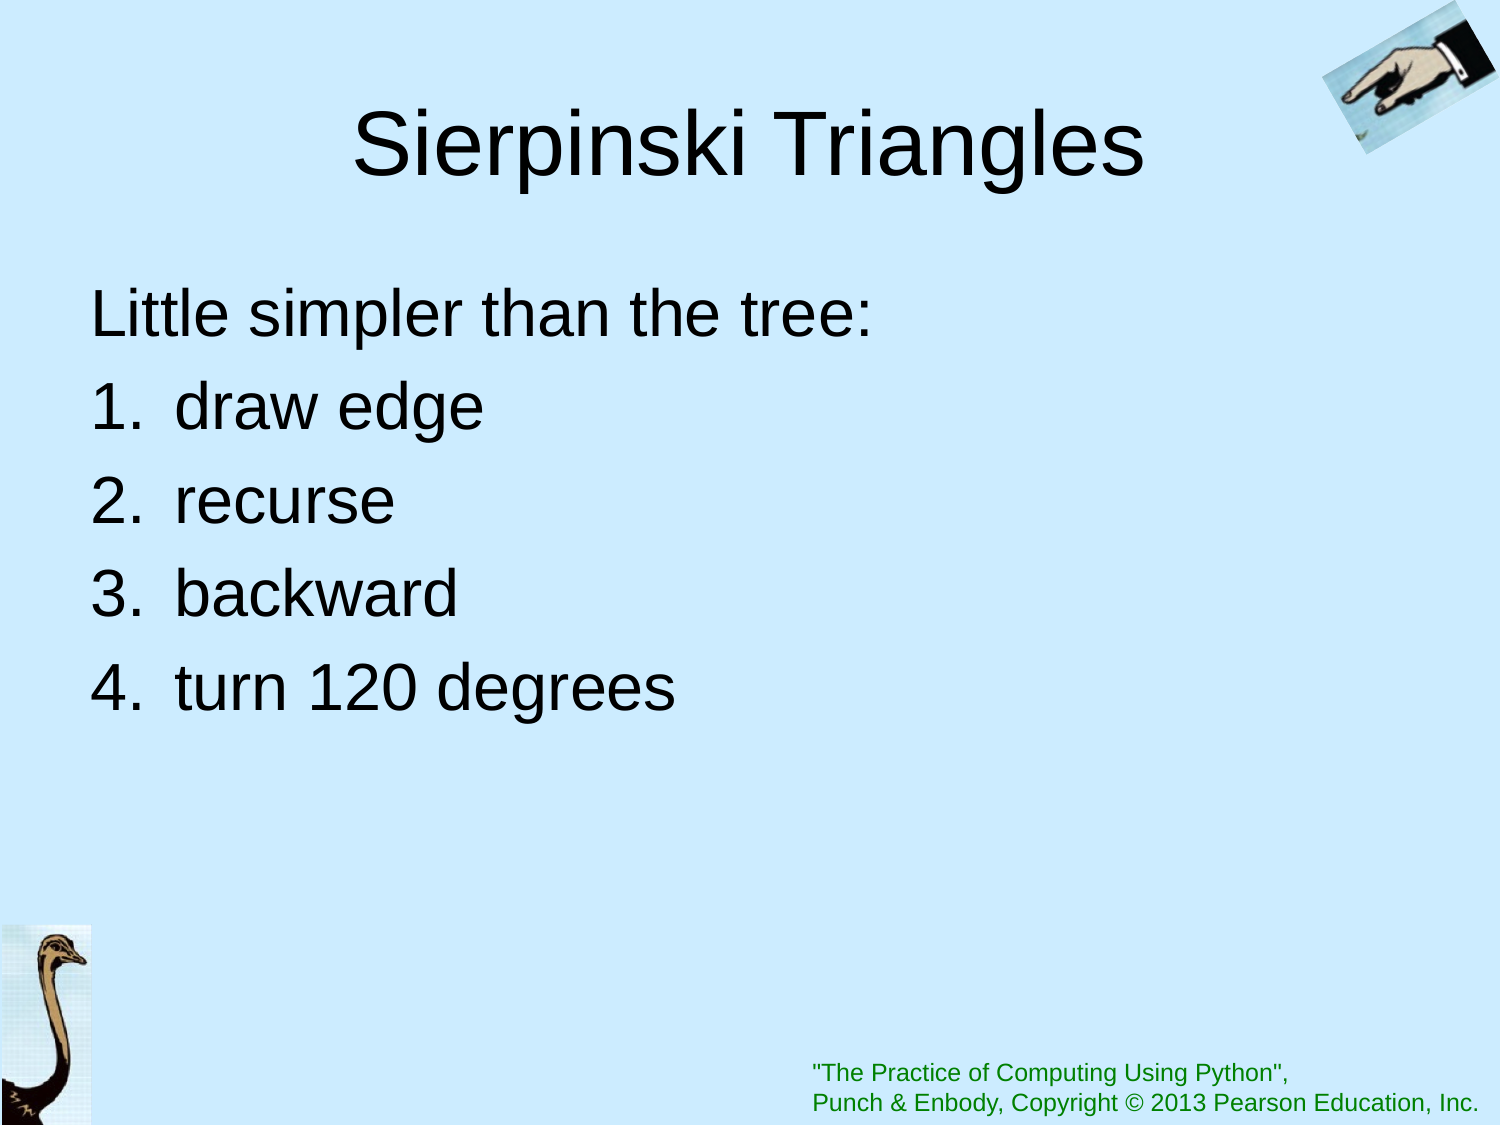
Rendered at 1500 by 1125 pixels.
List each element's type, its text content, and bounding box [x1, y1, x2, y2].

picture [2, 924, 92, 1125]
title Sierpinski Triangles [75, 45, 1425, 233]
picture [1378, 0, 1499, 120]
list Little simpler than the tree: draw edge recurse backward turn 120 degrees [75, 262, 1425, 1005]
